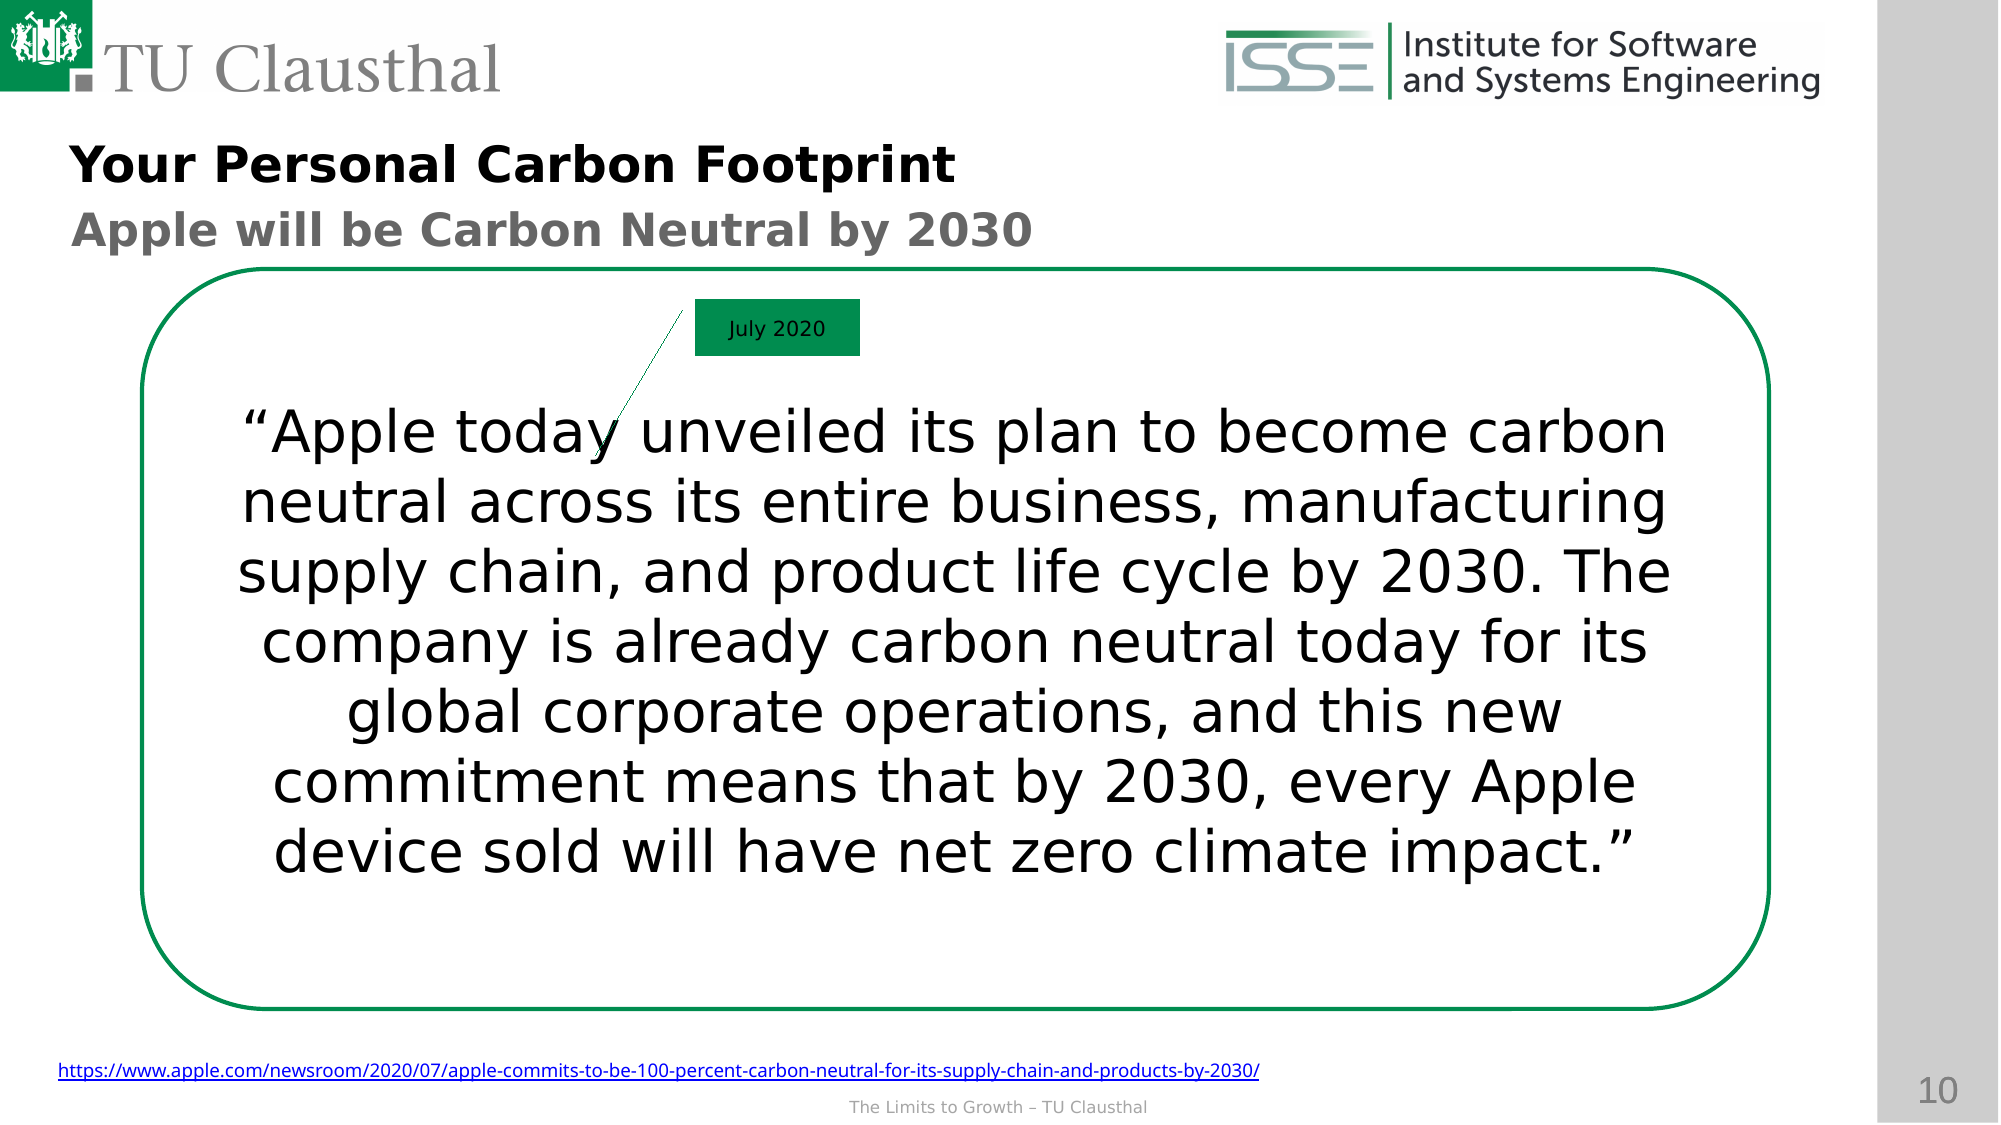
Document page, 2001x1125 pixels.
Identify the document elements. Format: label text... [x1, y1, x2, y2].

text_box “Apple today unveiled its plan to become carbon neutral across its entire business, manufacturing supply chain, and product life cycle by 2030. The company is already carbon neutral today for its global corporate operations, and this new commitment means that by 2030, every Apple device sold will have net zero climate impact.” [139, 269, 1772, 1012]
text_box July 2020 [695, 299, 860, 356]
picture [1218, 22, 1825, 106]
text_box Your Personal Carbon Footprint [54, 125, 1817, 206]
text_box Apple will be Carbon Neutral by 2030 [70, 188, 1769, 269]
text_box https://www.apple.com/newsroom/2020/07/apple-commits-to-be-100-percent-carbon-neutral-for-its-supply-chain-and-products-by-2030/ [43, 1051, 1275, 1092]
picture [0, 0, 500, 92]
